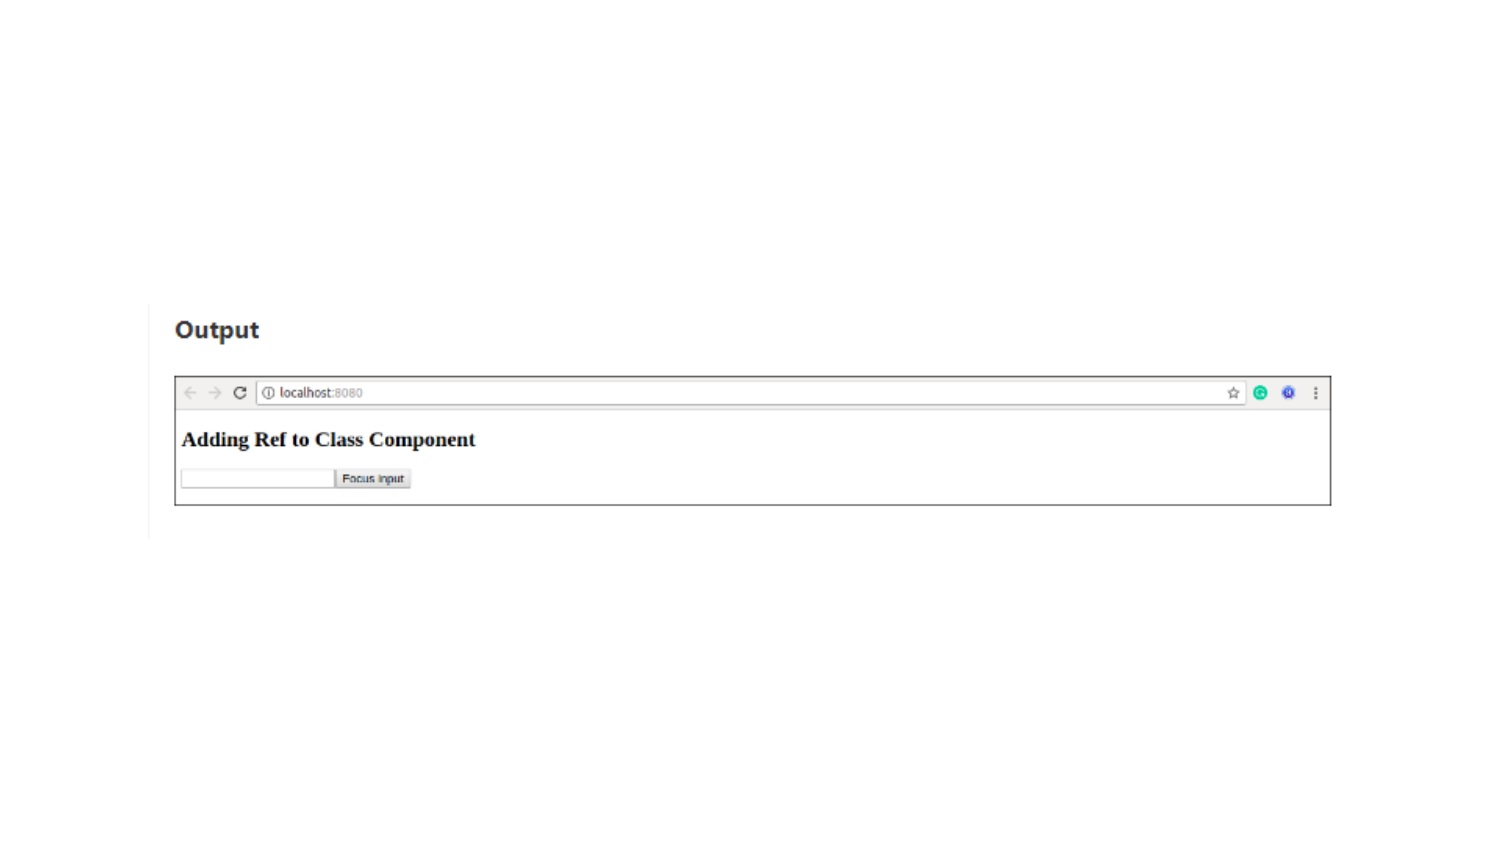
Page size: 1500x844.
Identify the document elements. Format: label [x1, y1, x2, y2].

picture [148, 304, 1352, 540]
